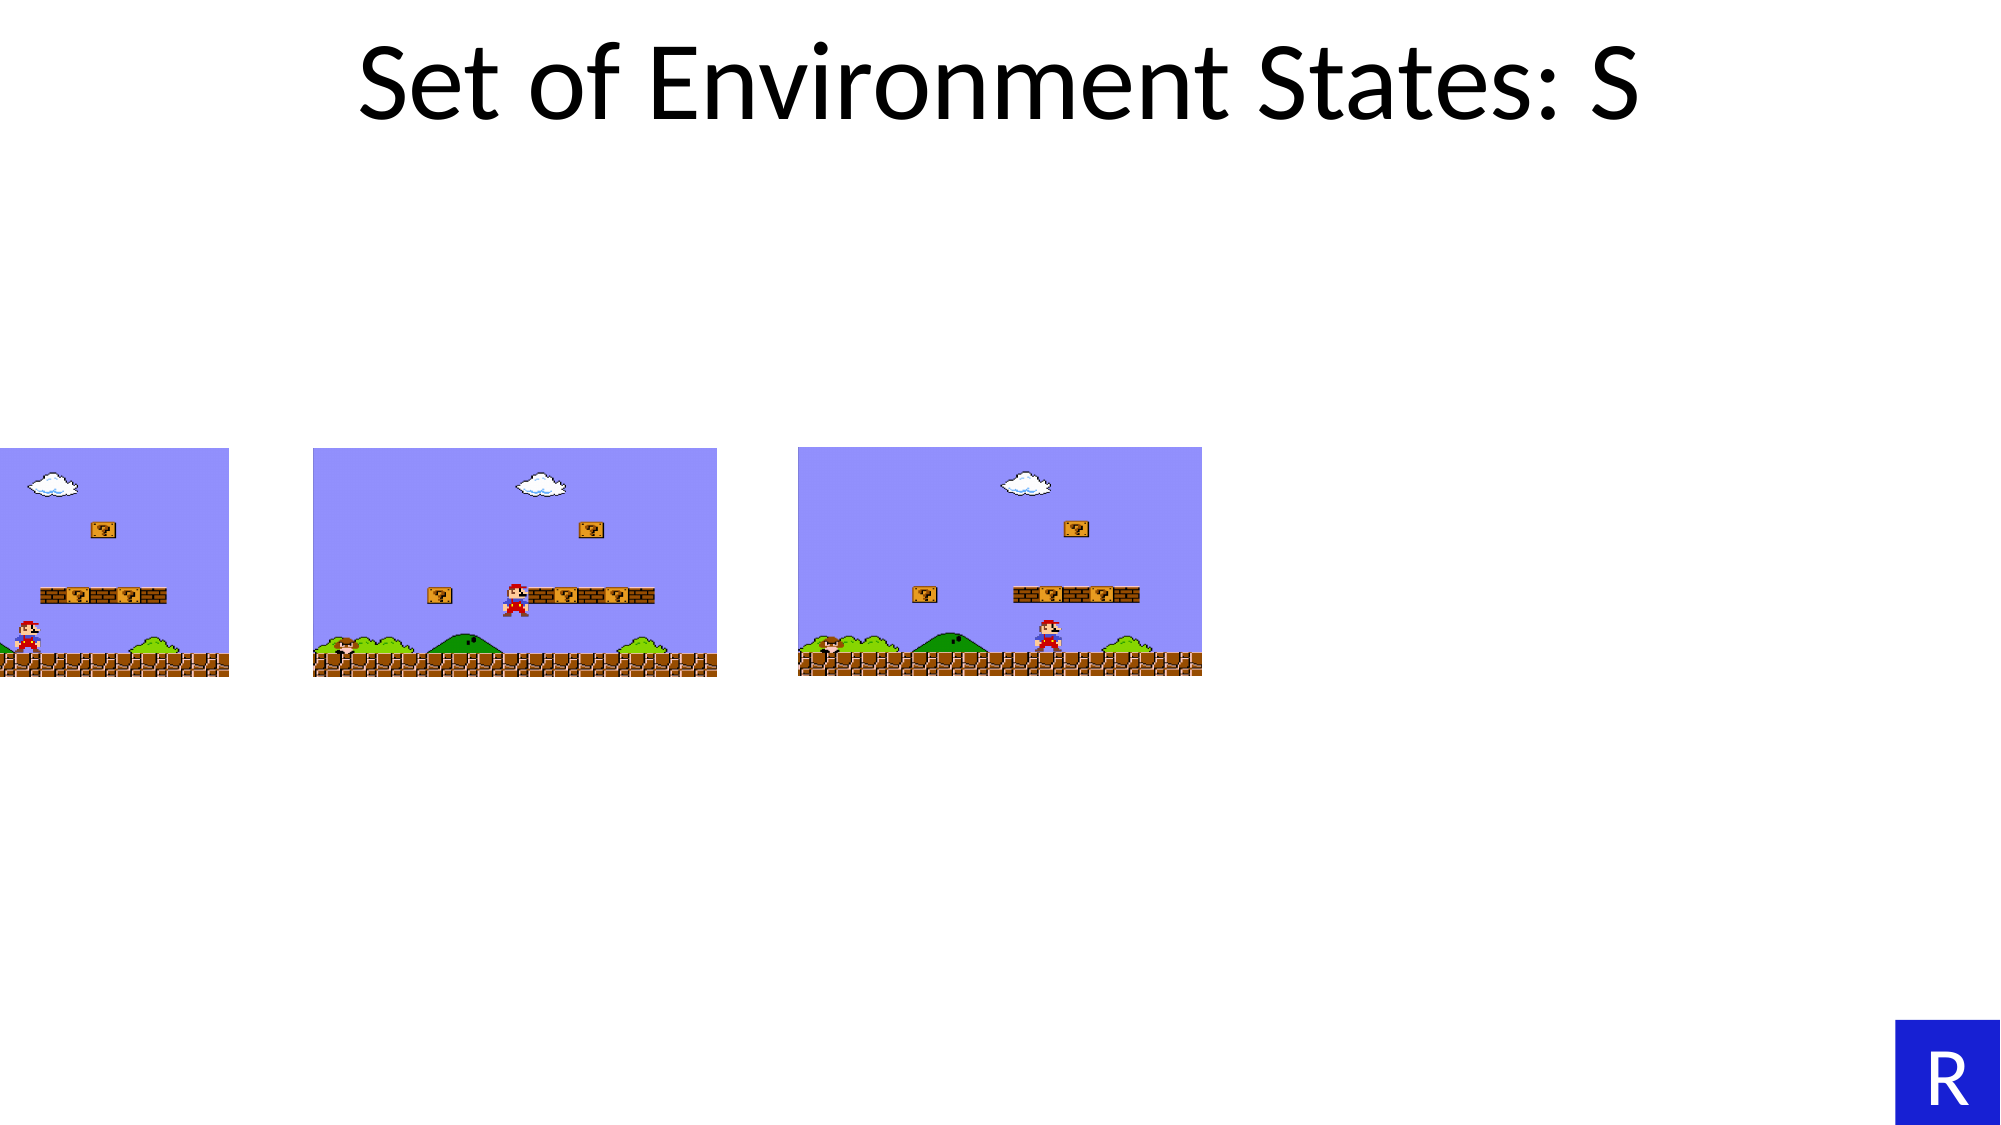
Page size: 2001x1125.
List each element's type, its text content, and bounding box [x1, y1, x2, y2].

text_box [0, 448, 229, 677]
text_box Set of Environment States: S [342, 0, 1658, 150]
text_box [313, 448, 717, 677]
text_box R [1894, 1019, 2000, 1125]
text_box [798, 447, 1202, 676]
